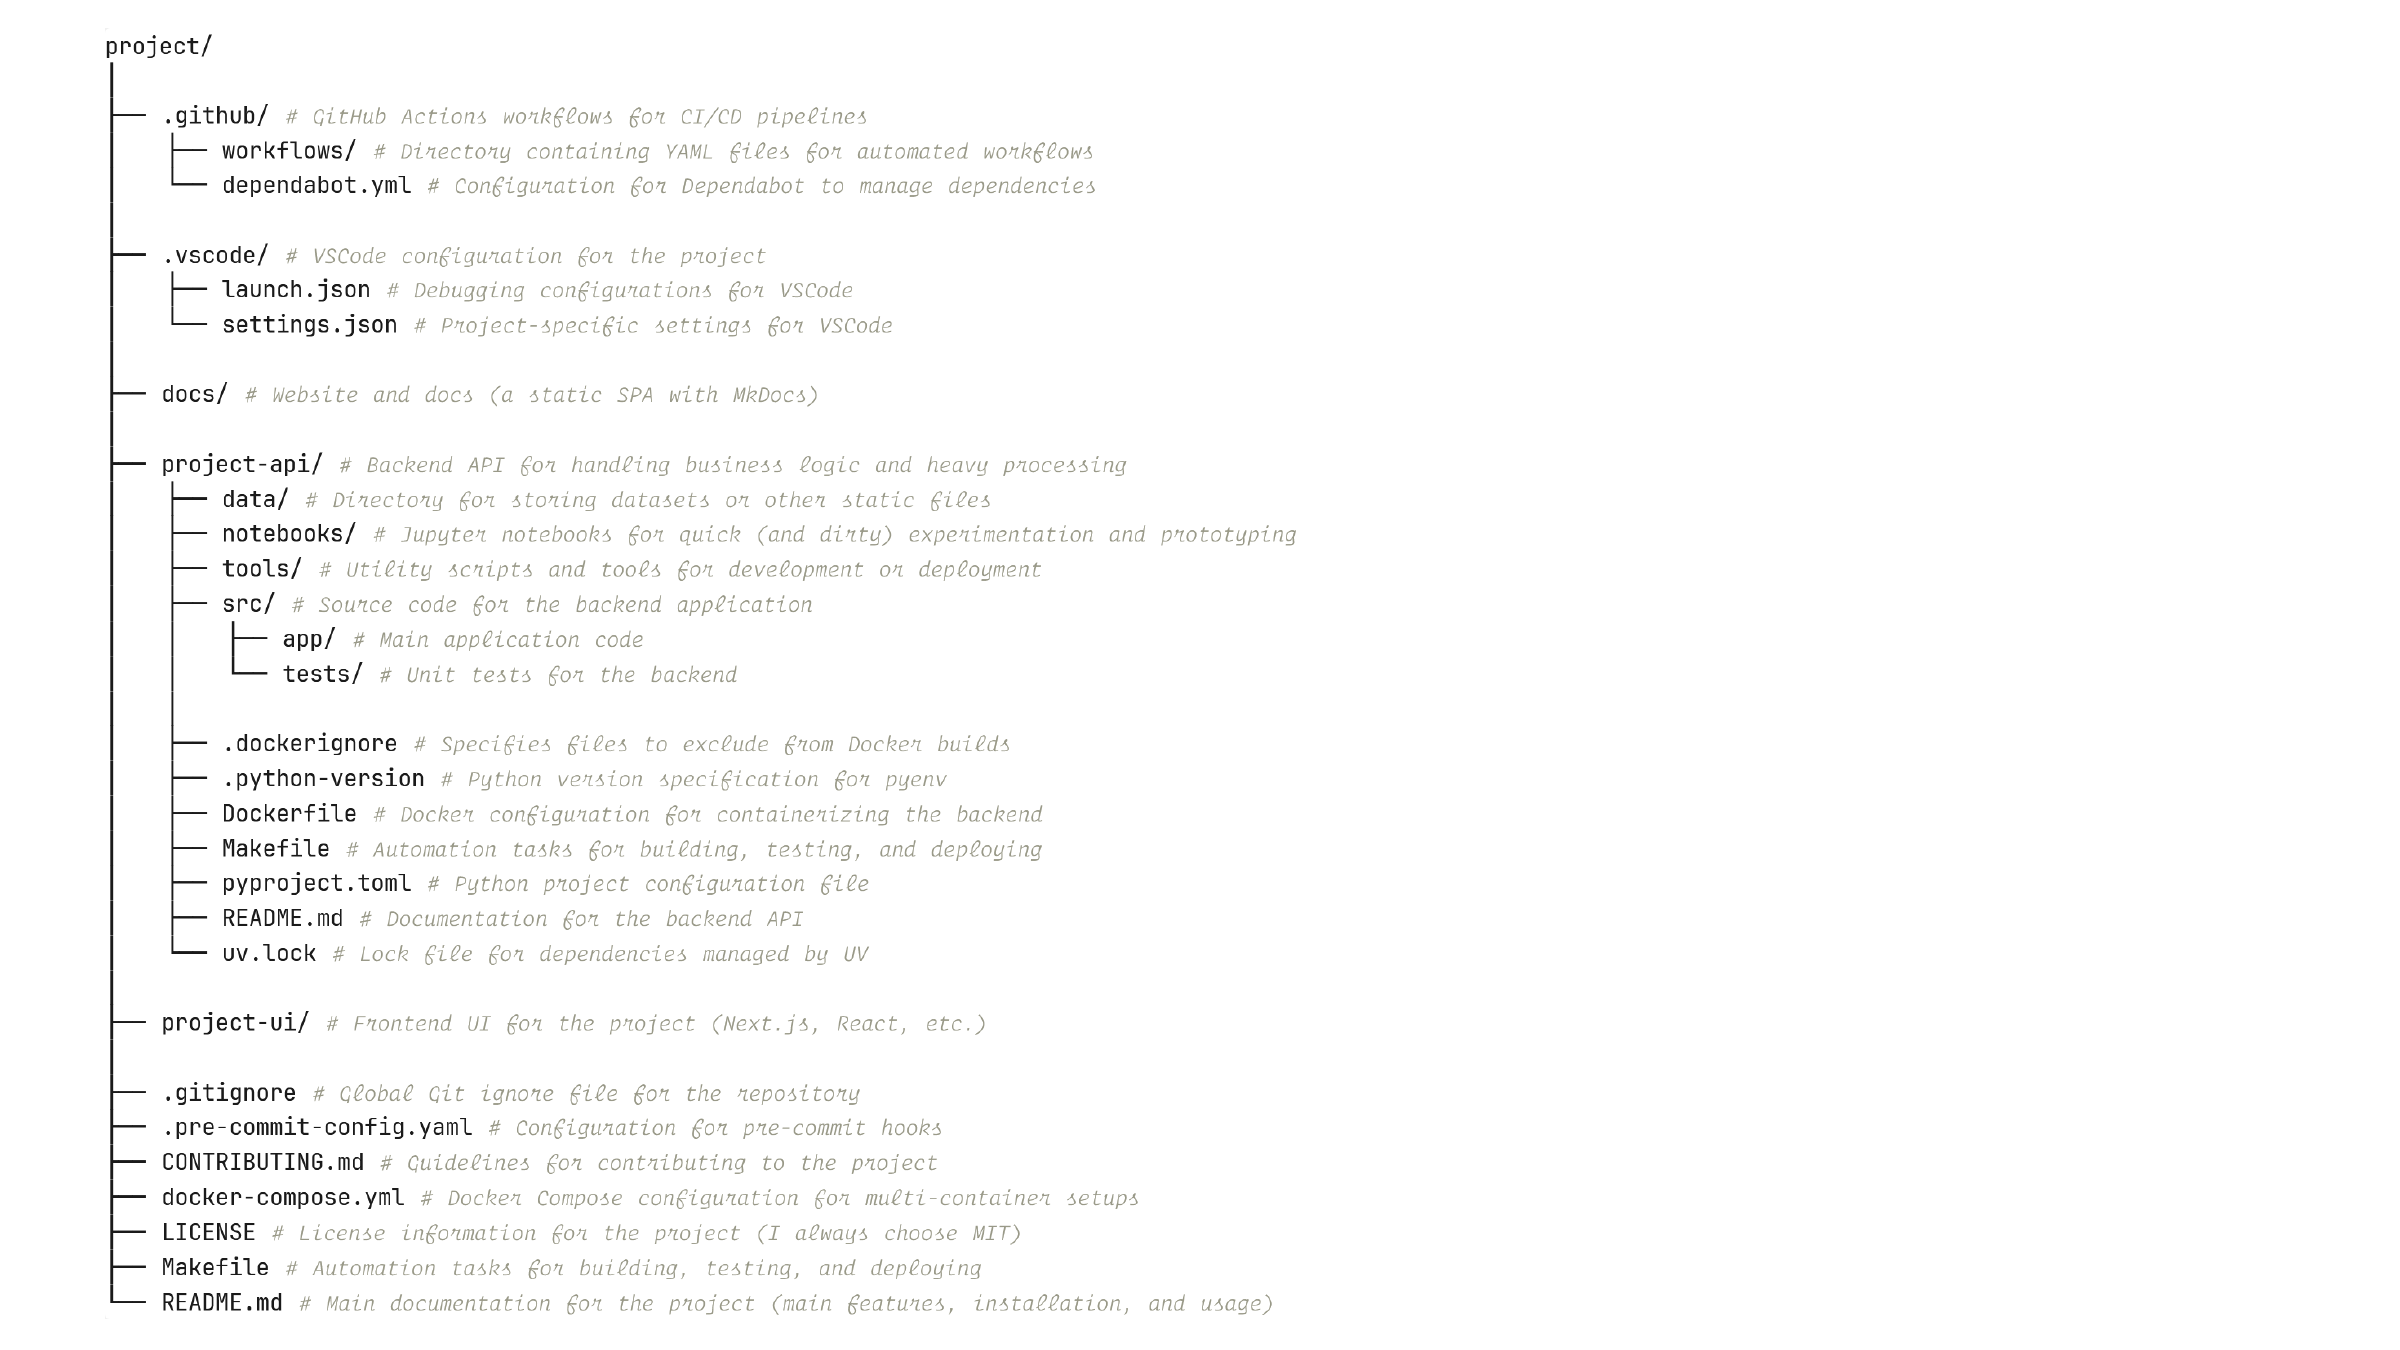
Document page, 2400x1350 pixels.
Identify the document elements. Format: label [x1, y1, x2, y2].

picture [61, 0, 1318, 1350]
